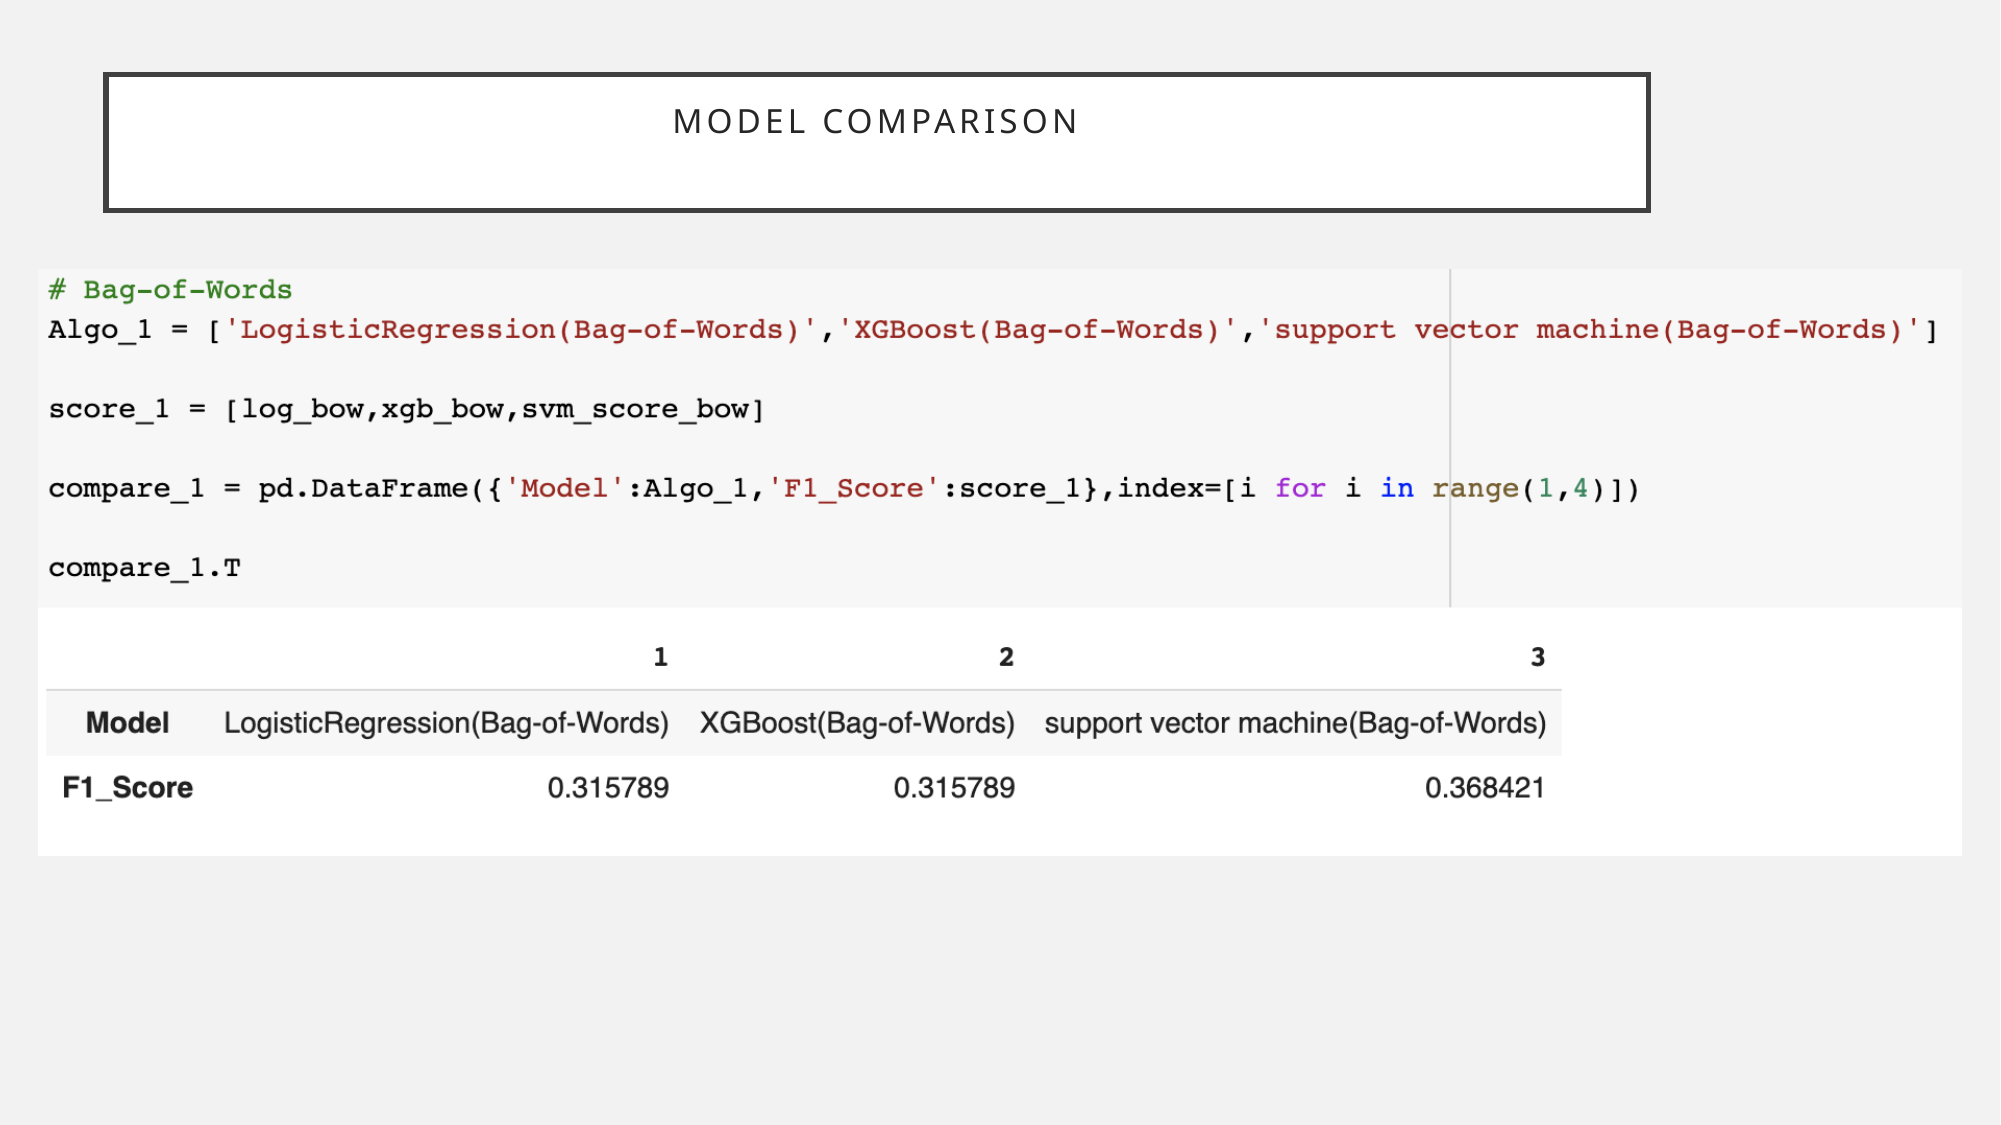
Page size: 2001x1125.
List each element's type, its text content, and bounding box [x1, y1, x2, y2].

picture [38, 269, 1962, 856]
title Model Comparison [103, 72, 1651, 213]
